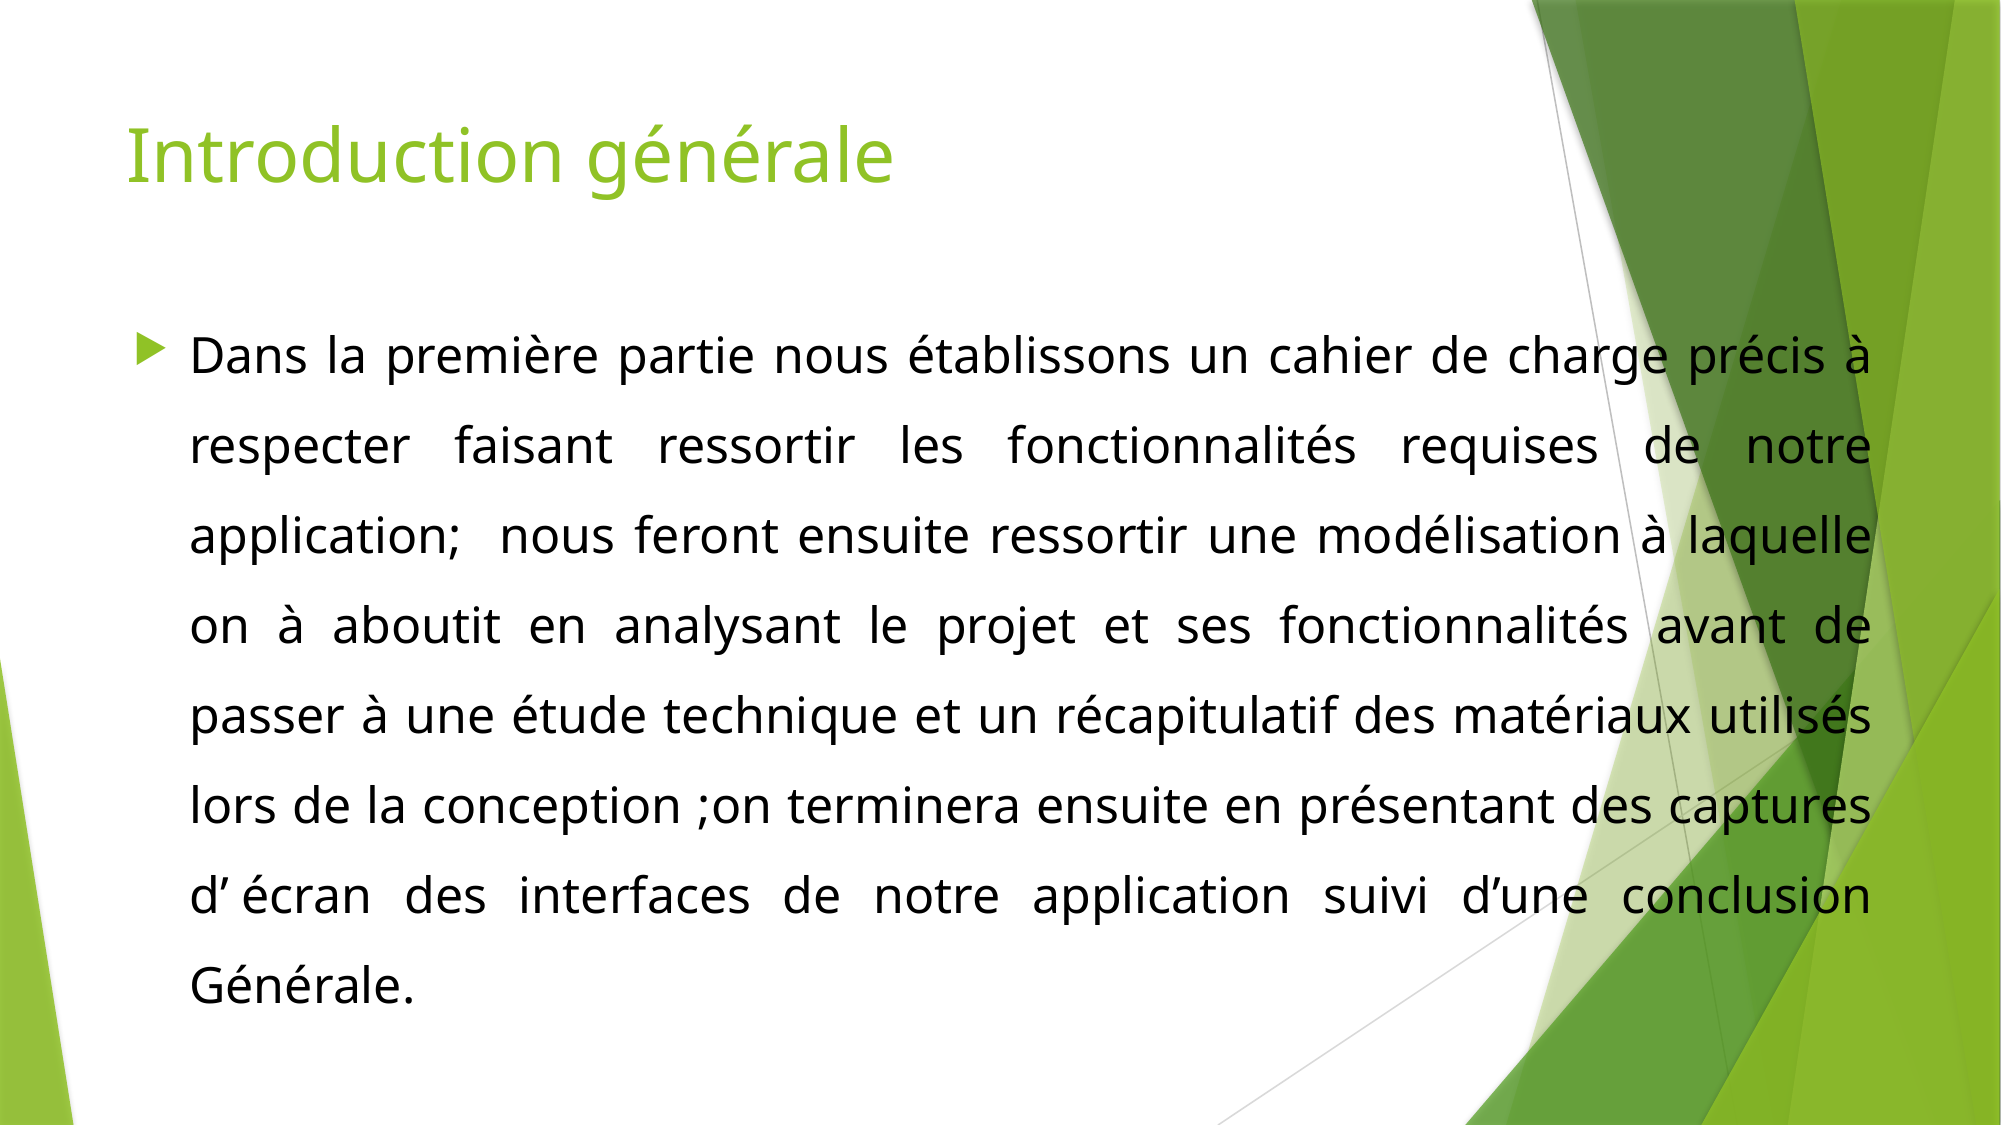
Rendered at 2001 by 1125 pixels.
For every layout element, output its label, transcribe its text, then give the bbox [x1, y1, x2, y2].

title Introduction générale [111, 99, 1522, 317]
list Dans la première partie nous établissons un cahier de charge précis à respecter faisant ressortir les fonctionnalités requises de notre application; nous feront ensuite ressortir une modélisation à laquelle on à aboutit en analysant le projet et ses fonctionnalités avant de passer à une étude technique et un récapitulatif des matériaux utilisés lors de la conception ;on terminera ensuite en présentant des captures d’ écran des interfaces de notre application suivi d’une conclusion Générale. [117, 285, 1890, 999]
